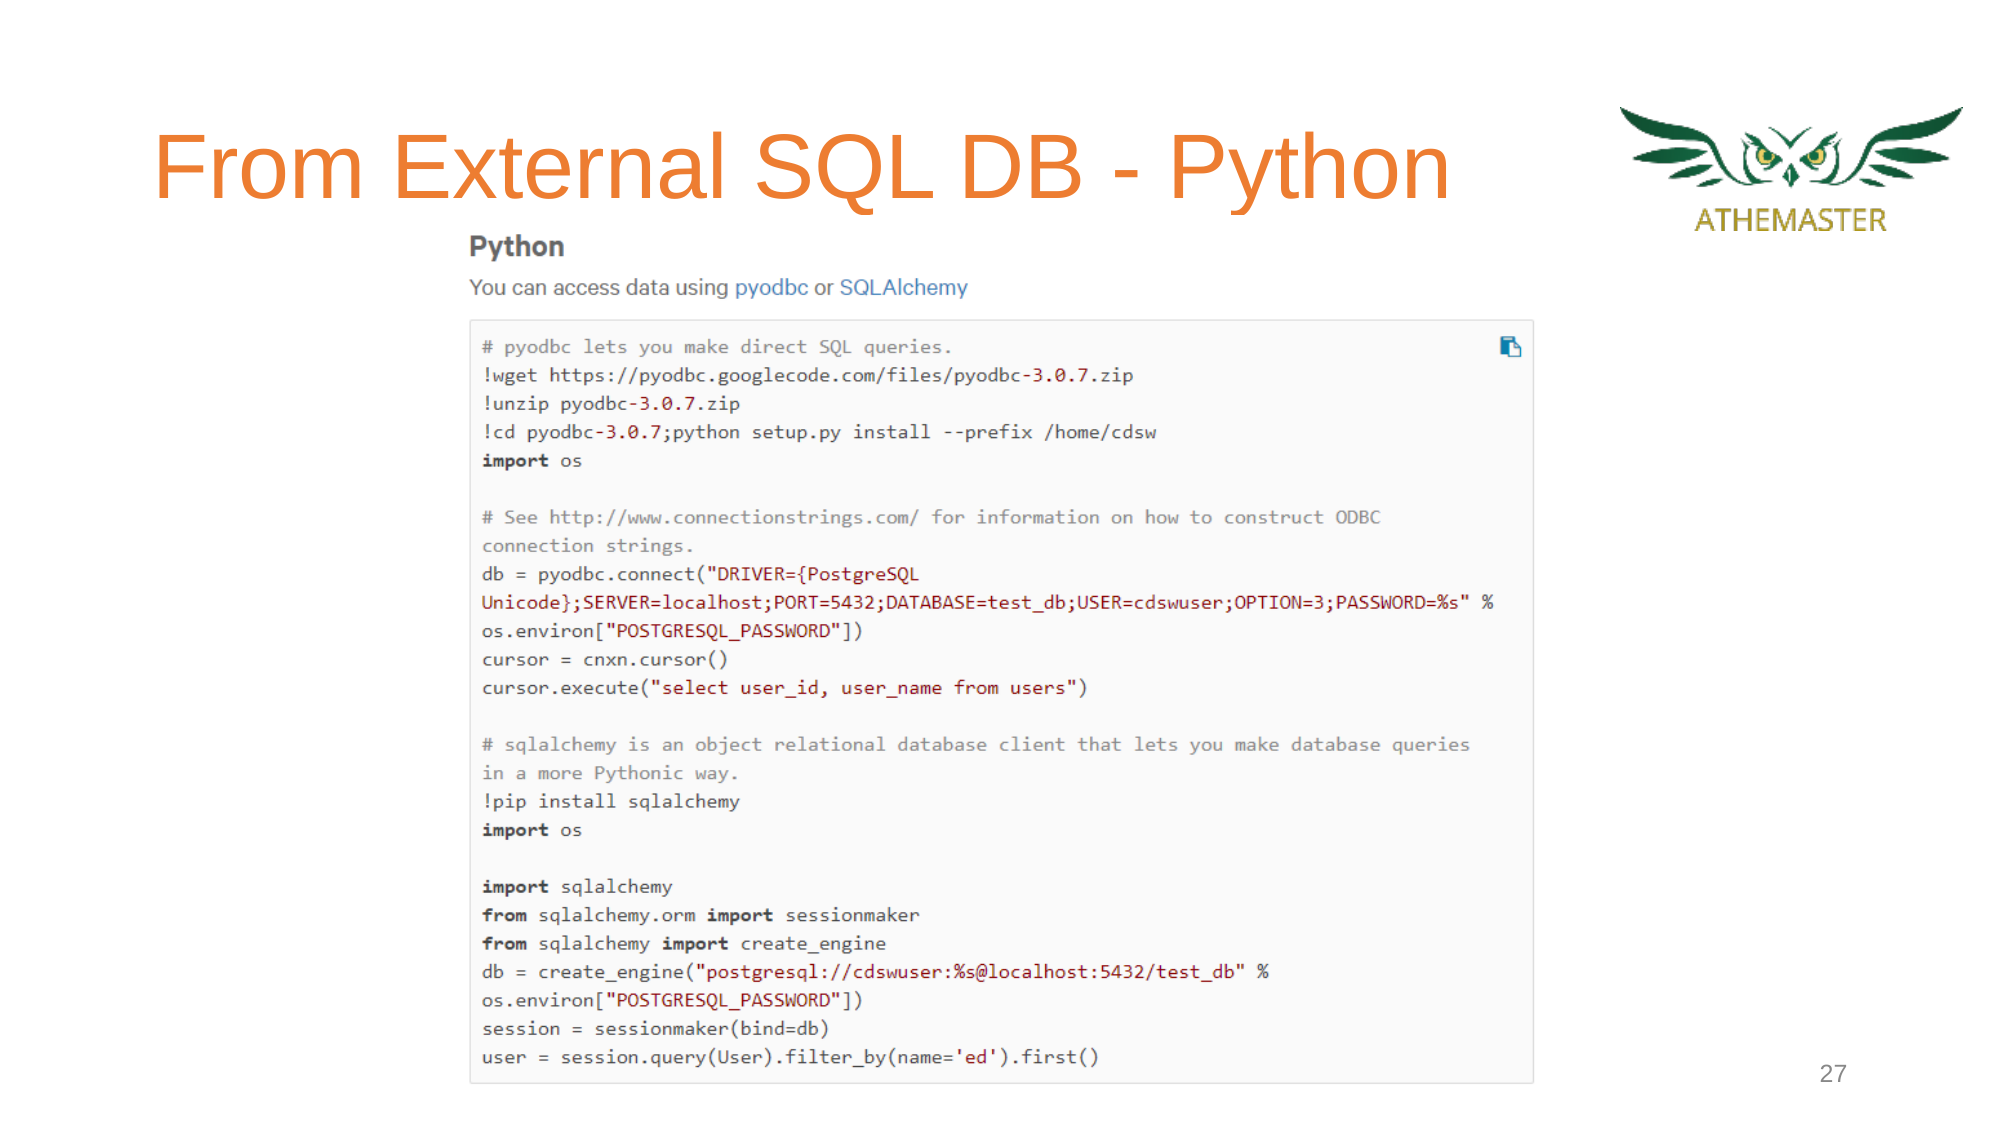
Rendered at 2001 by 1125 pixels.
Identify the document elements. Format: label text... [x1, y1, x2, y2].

slide_number ‹#› [1552, 1042, 1863, 1103]
picture [449, 215, 1551, 1097]
picture [1863, 107, 1963, 231]
title From External SQL DB - Python [137, 59, 1863, 278]
